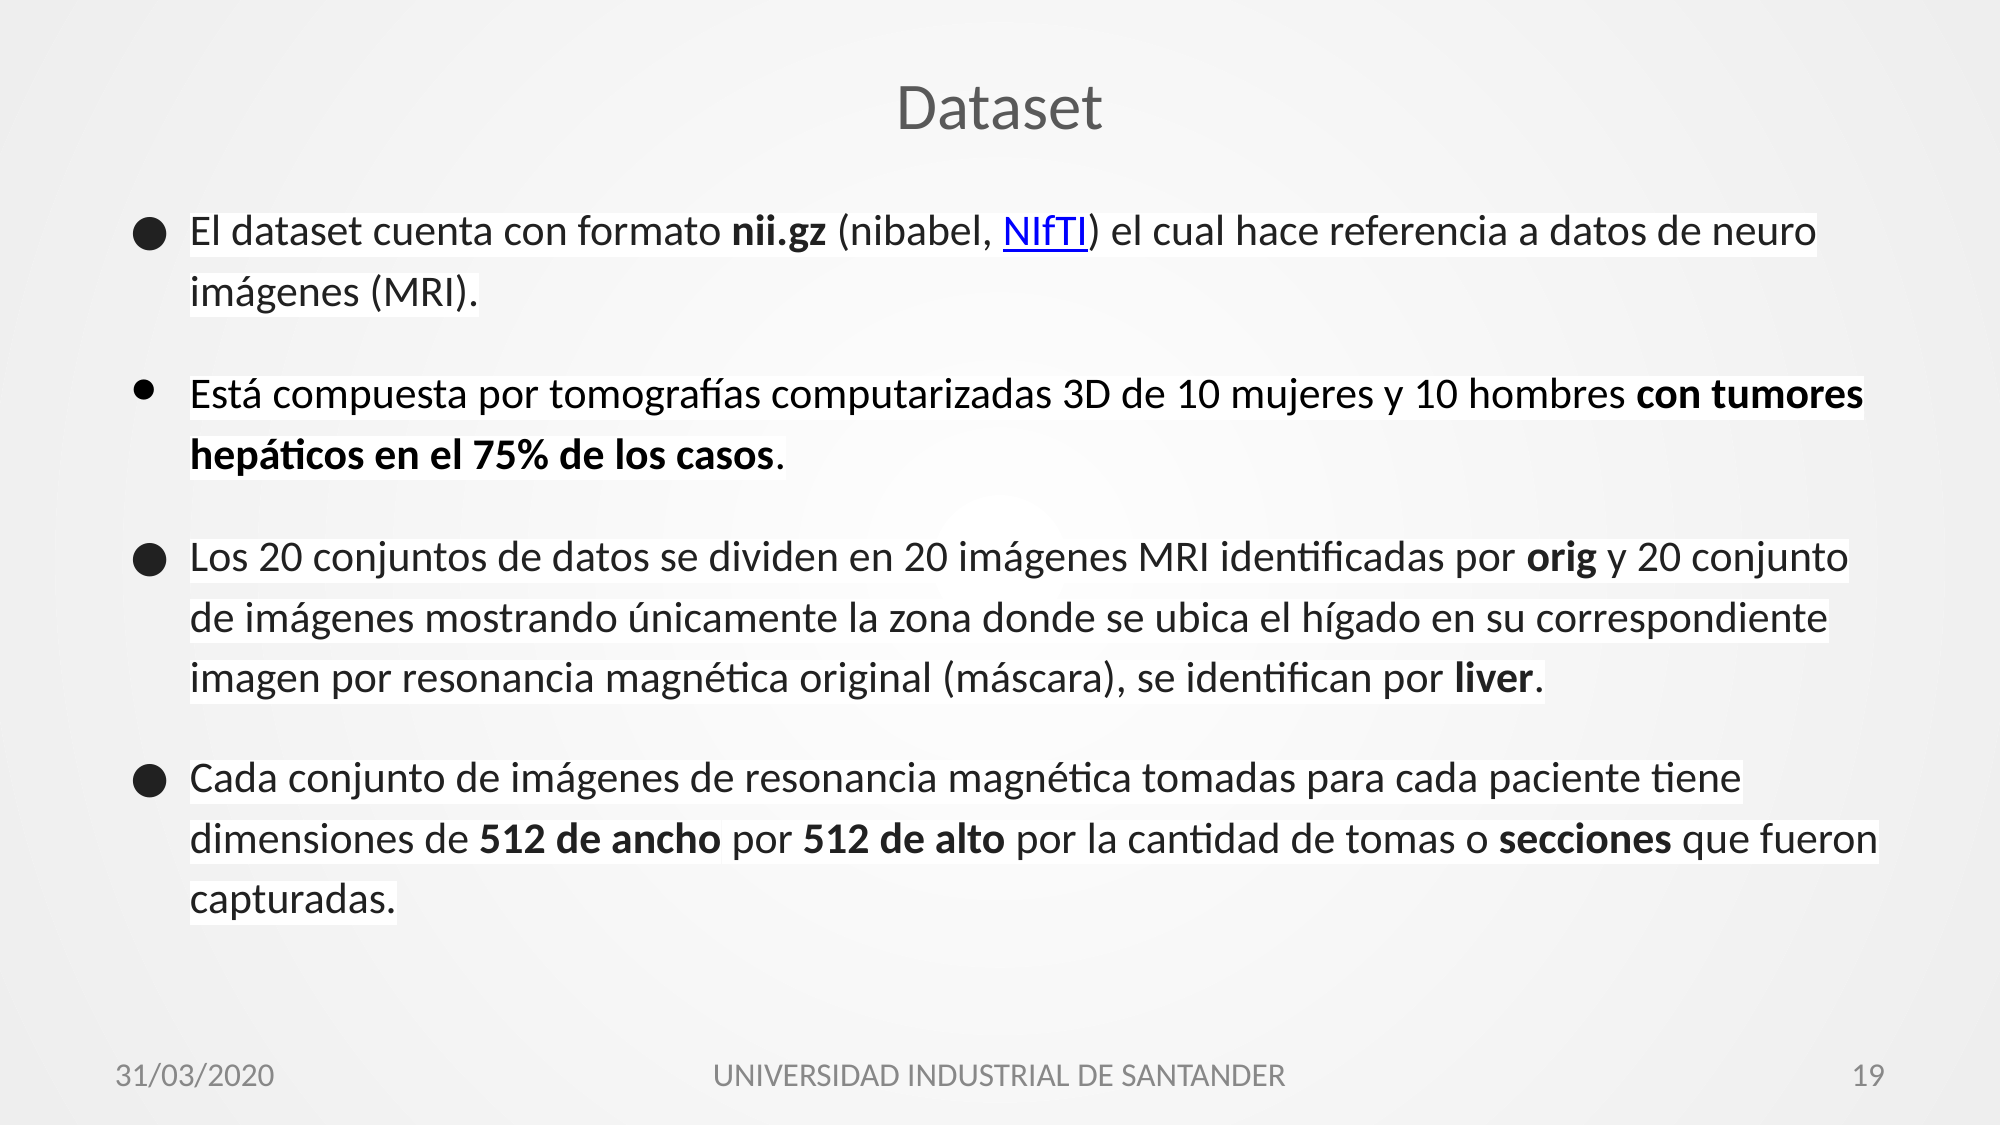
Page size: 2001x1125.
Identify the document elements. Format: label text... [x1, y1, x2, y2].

text_box [1524, 821, 1903, 1074]
title Dataset [99, 45, 1900, 162]
slide_number 19 [1433, 1042, 1900, 1103]
list El dataset cuenta con formato nii.gz (nibabel, NIfTI) el cual hace referencia a datos de neuro imágenes (MRI). Está compuesta por tomografías computarizadas 3D de 10 mujeres y 10 hombres con tumores hepáticos en el 75% de los casos. Los 20 conjuntos de datos se dividen en 20 imágenes MRI identificadas por orig y 20 conjunto de imágenes mostrando únicamente la zona donde se ubica el hígado en su correspondiente imagen por resonancia magnética original (máscara), se identifican por liver. Cada conjunto de imágenes de resonancia magnética tomadas para cada paciente tiene dimensiones de 512 de ancho por 512 de alto por la cantidad de tomas o secciones que fueron capturadas. [99, 186, 1900, 1074]
footer UNIVERSIDAD INDUSTRIAL DE SANTANDER [683, 1042, 1317, 1103]
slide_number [99, 1042, 567, 1103]
